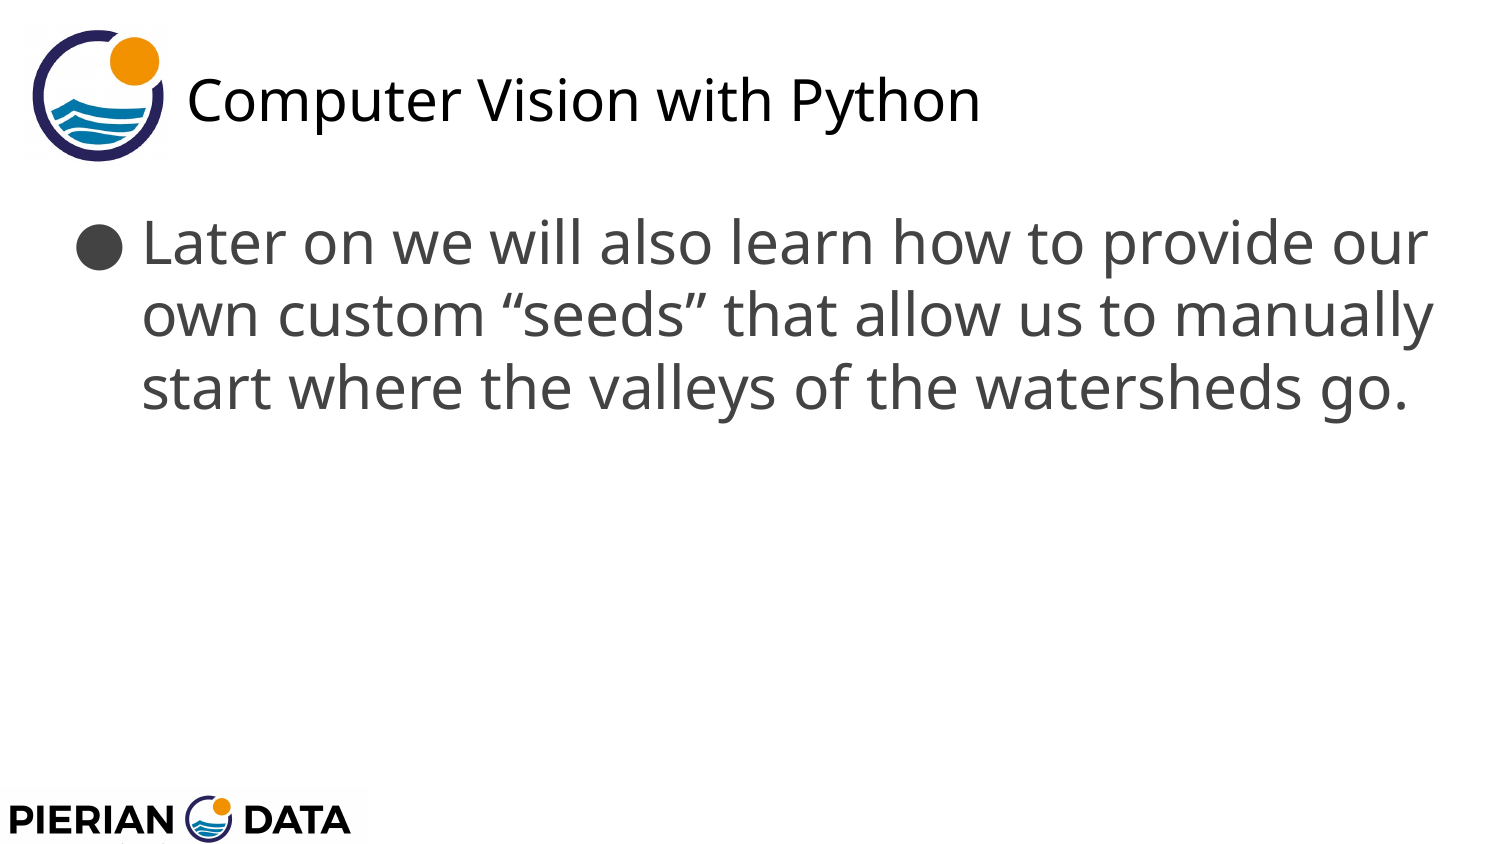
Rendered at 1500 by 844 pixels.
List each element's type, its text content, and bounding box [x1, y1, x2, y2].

title Computer Vision with Python [176, 48, 1449, 143]
picture [24, 24, 172, 167]
picture [0, 787, 368, 844]
list Later on we will also learn how to provide our own custom “seeds” that allow us to manually start where the valleys of the watersheds go. [51, 189, 1500, 750]
